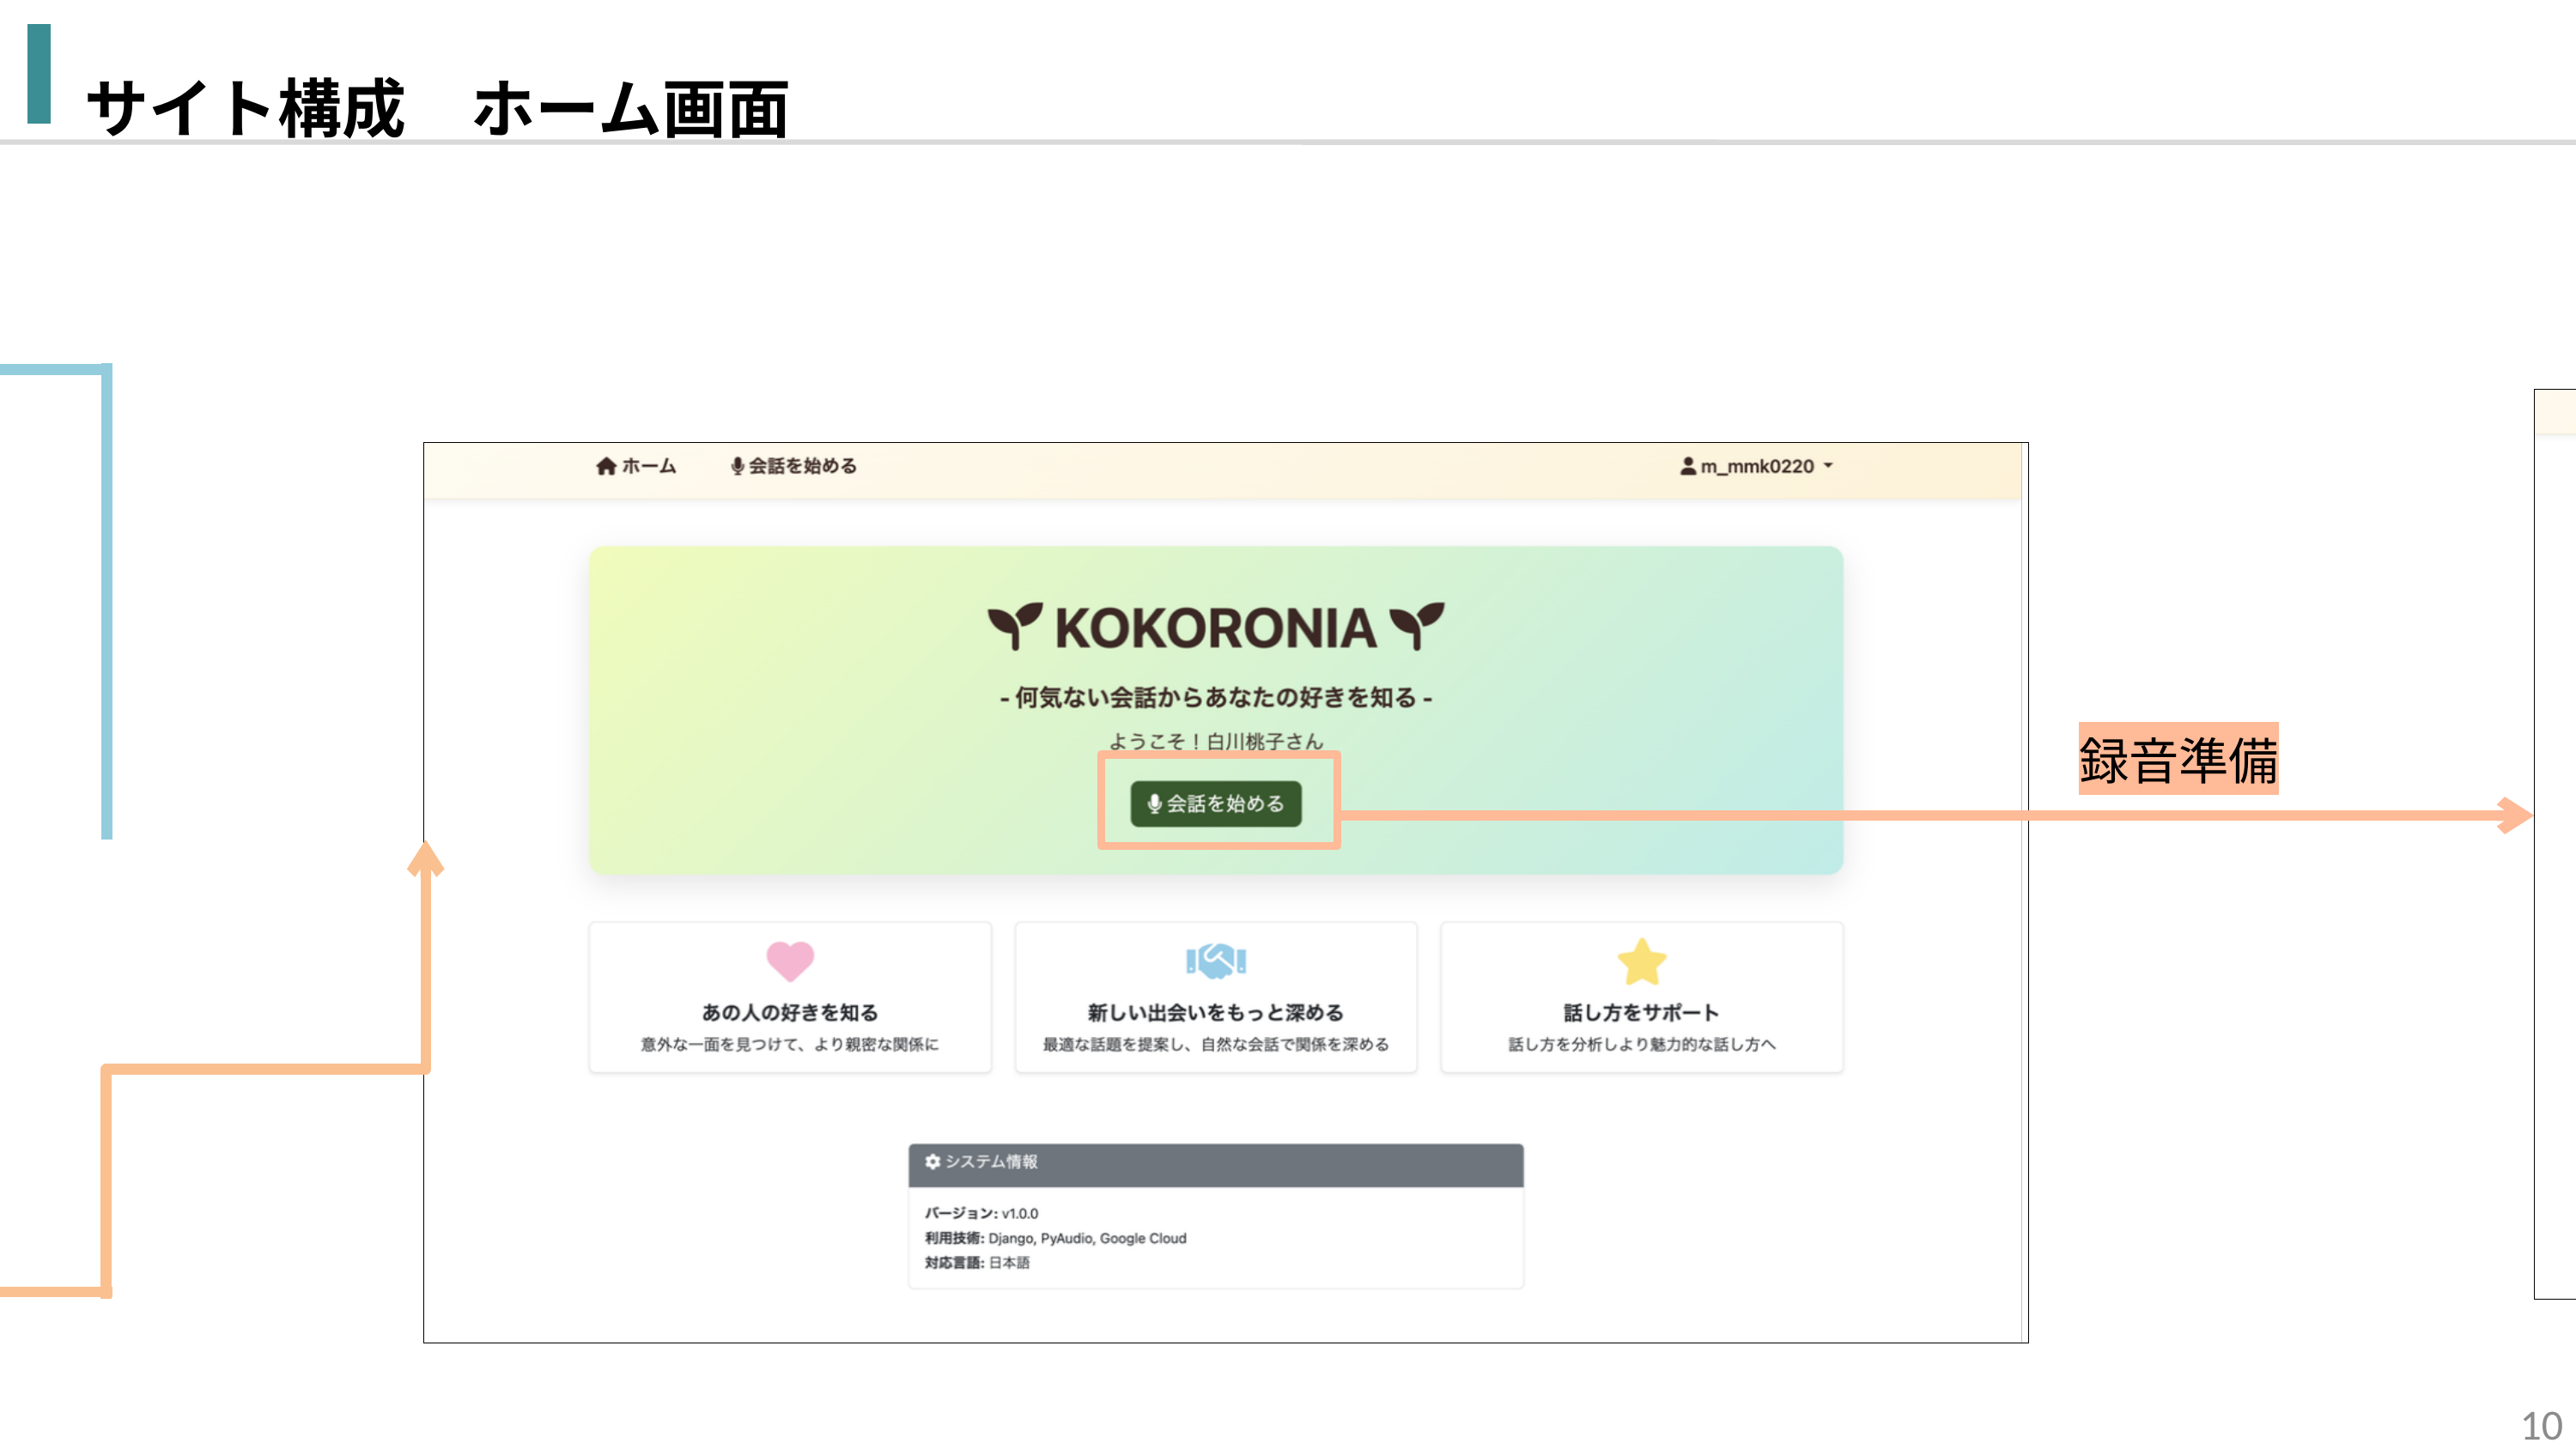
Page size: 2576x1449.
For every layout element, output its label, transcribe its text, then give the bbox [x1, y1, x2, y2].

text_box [0, 181, 2576, 1421]
text_box [27, 23, 52, 124]
slide_number 10 [2275, 1429, 2576, 1449]
text_box サイト構成 ホーム画面 [84, 55, 2433, 146]
